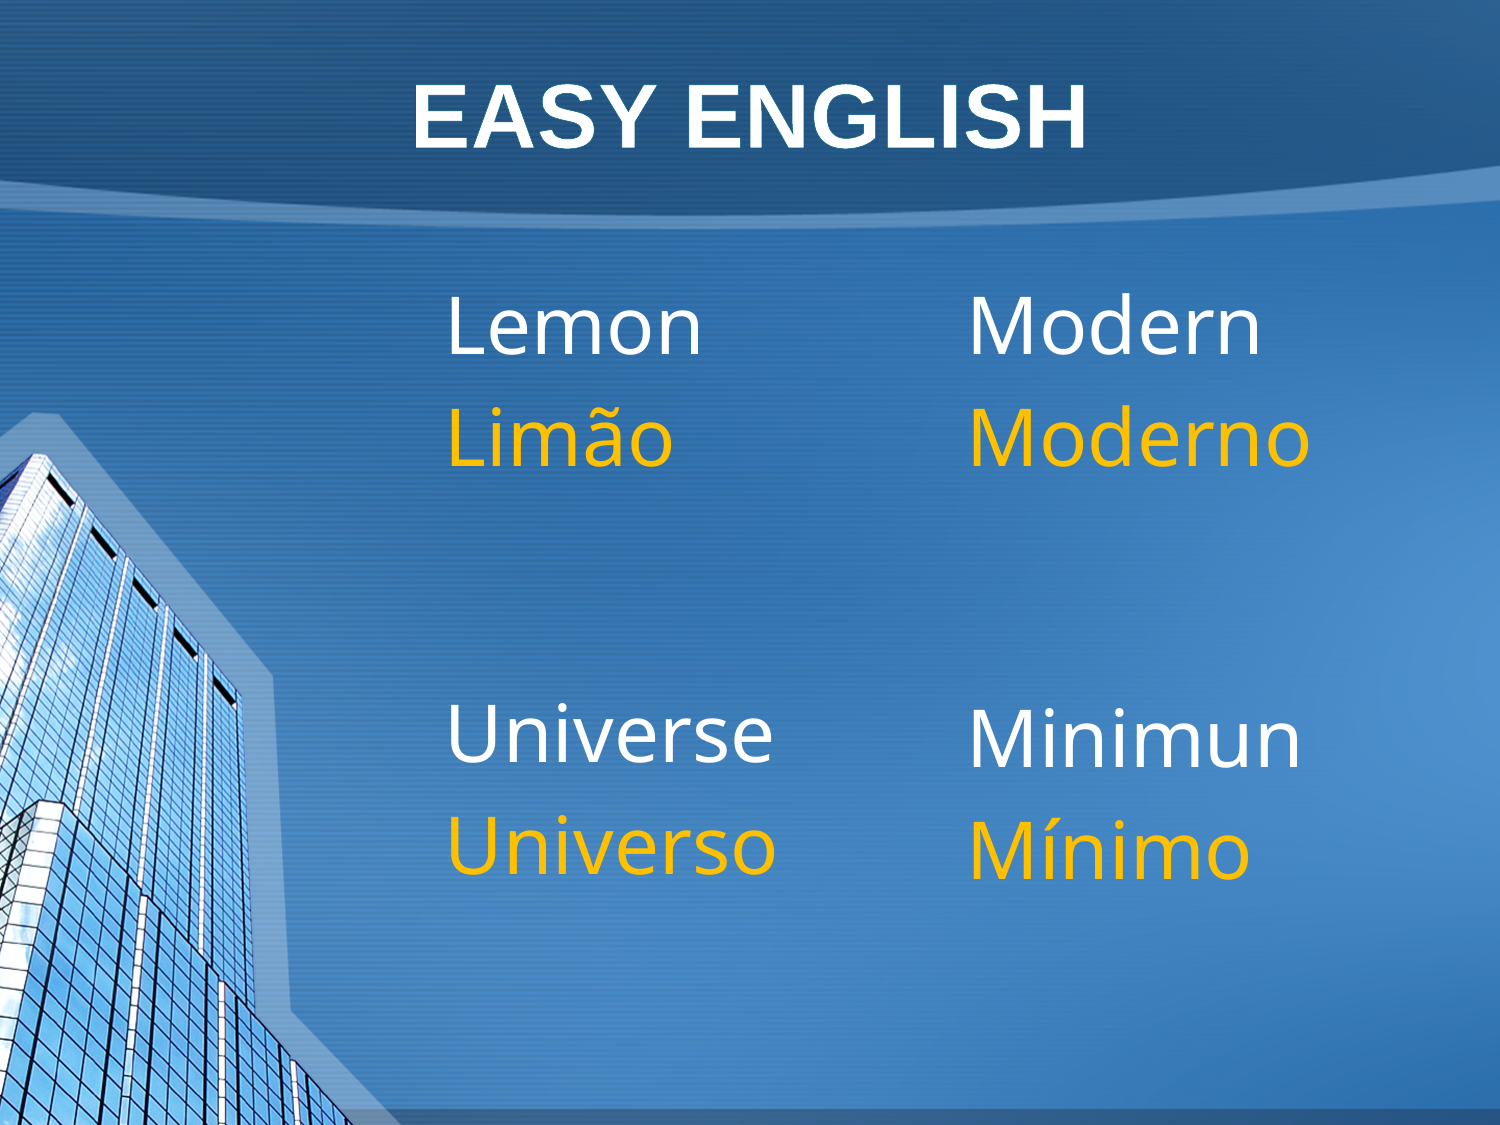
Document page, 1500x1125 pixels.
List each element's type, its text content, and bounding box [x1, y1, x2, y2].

text_box EASY ENGLISH [186, 11, 1314, 212]
list Lemon Limão [430, 267, 881, 492]
text_box Minimun Mínimo [951, 680, 1403, 905]
text_box Universe Universo [429, 675, 881, 900]
picture [0, 0, 1500, 1125]
text_box Modern Moderno [951, 267, 1403, 492]
